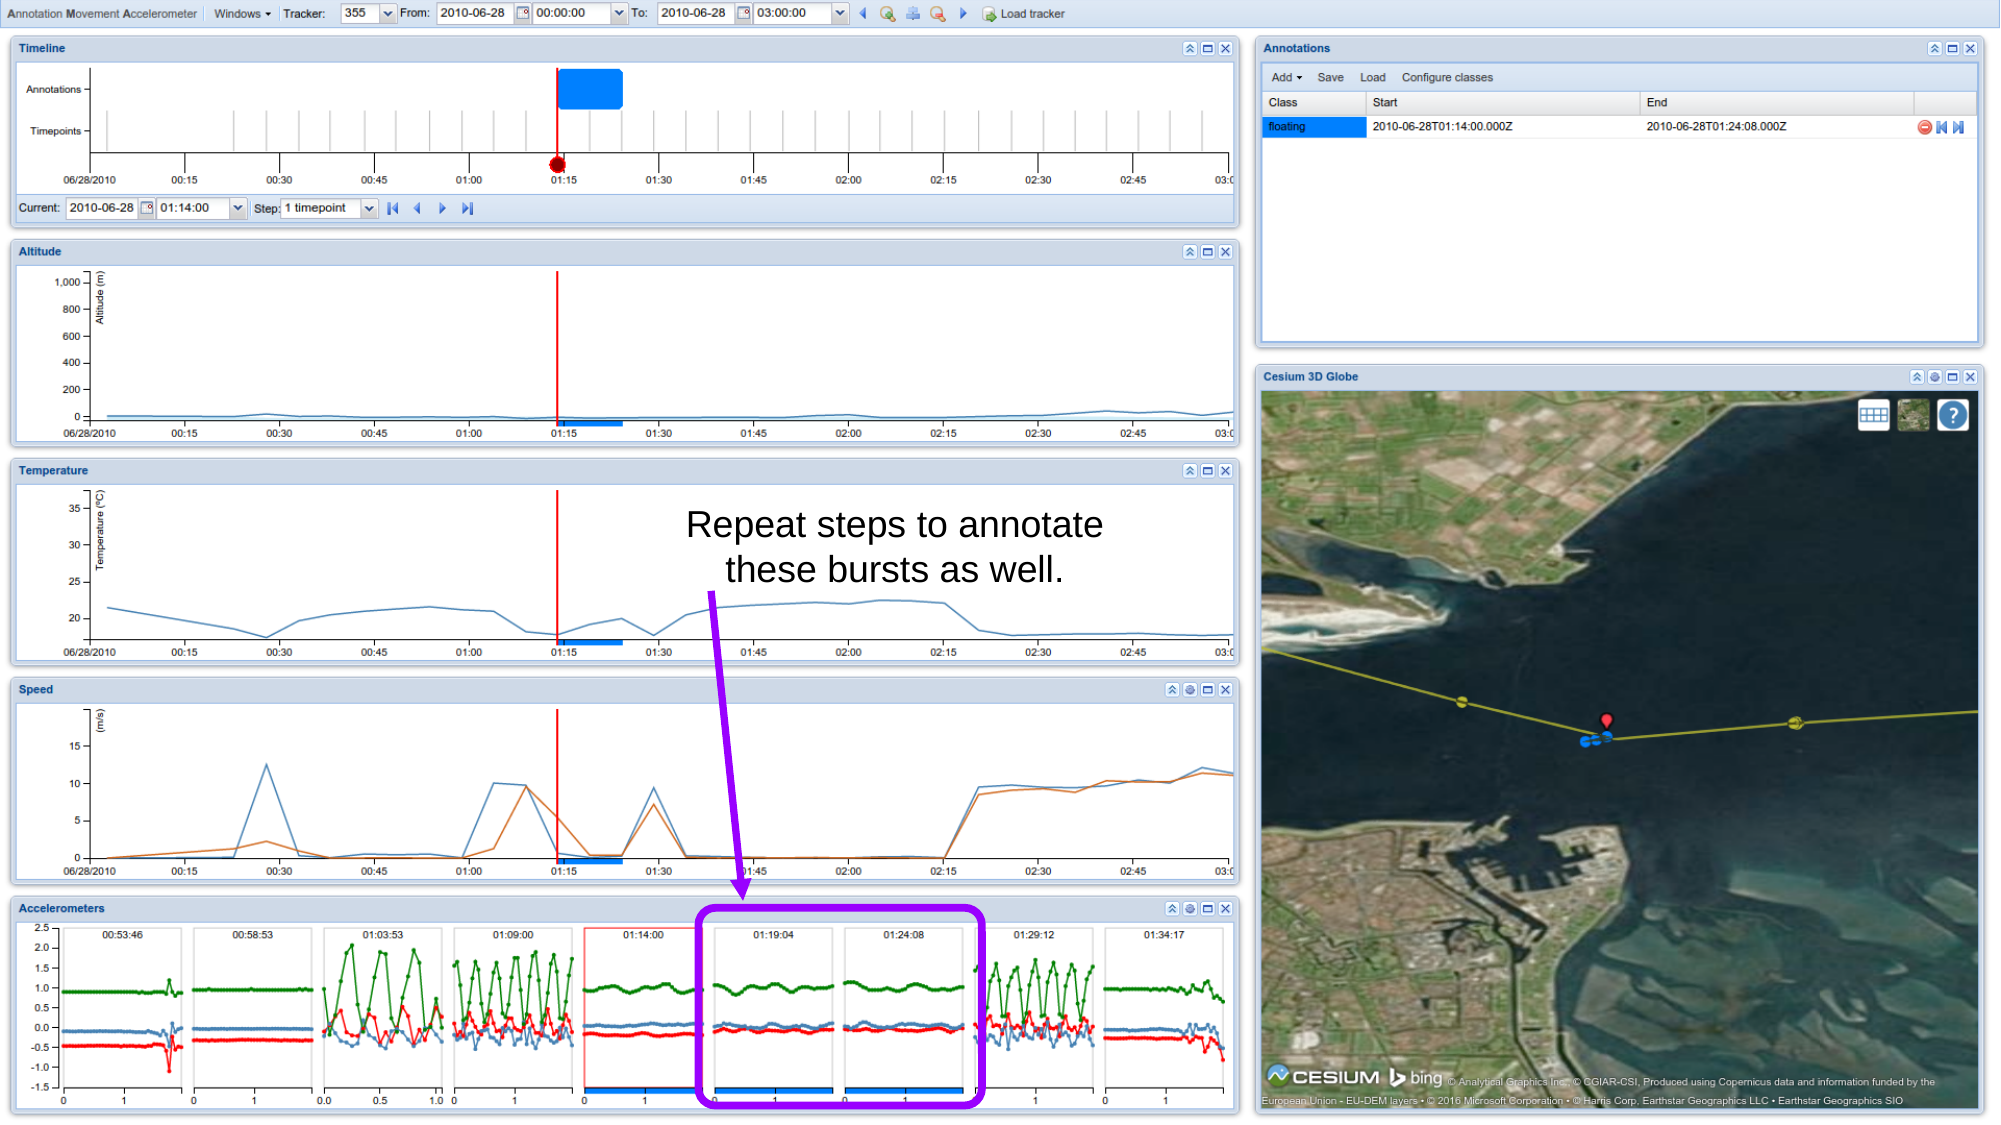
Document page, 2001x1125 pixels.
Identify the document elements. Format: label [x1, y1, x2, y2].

picture [0, 0, 2000, 1125]
text_box [711, 590, 744, 901]
